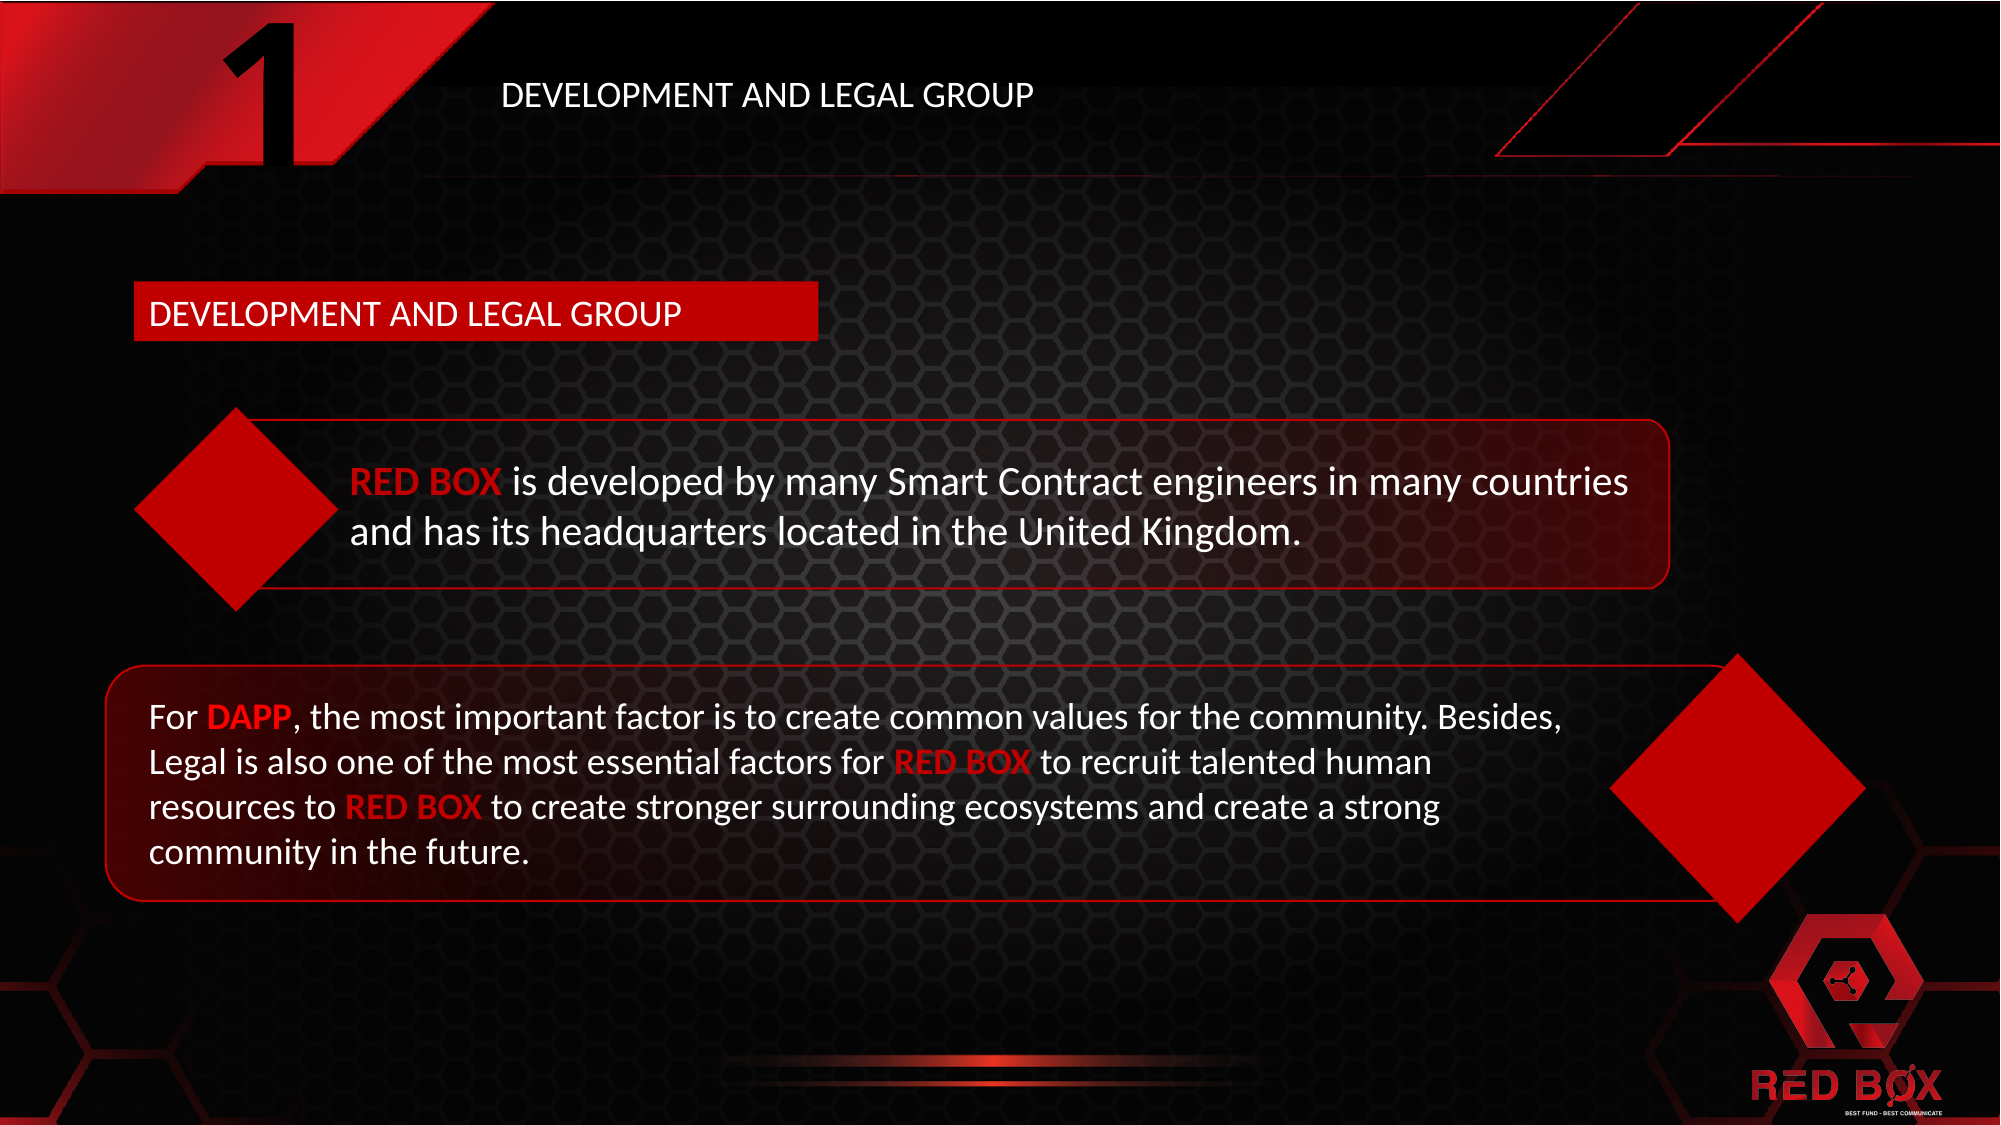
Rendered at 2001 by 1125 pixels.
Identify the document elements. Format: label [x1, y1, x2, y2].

text_box [105, 652, 1867, 924]
text_box [133, 406, 1670, 612]
picture [0, 1, 2000, 1125]
